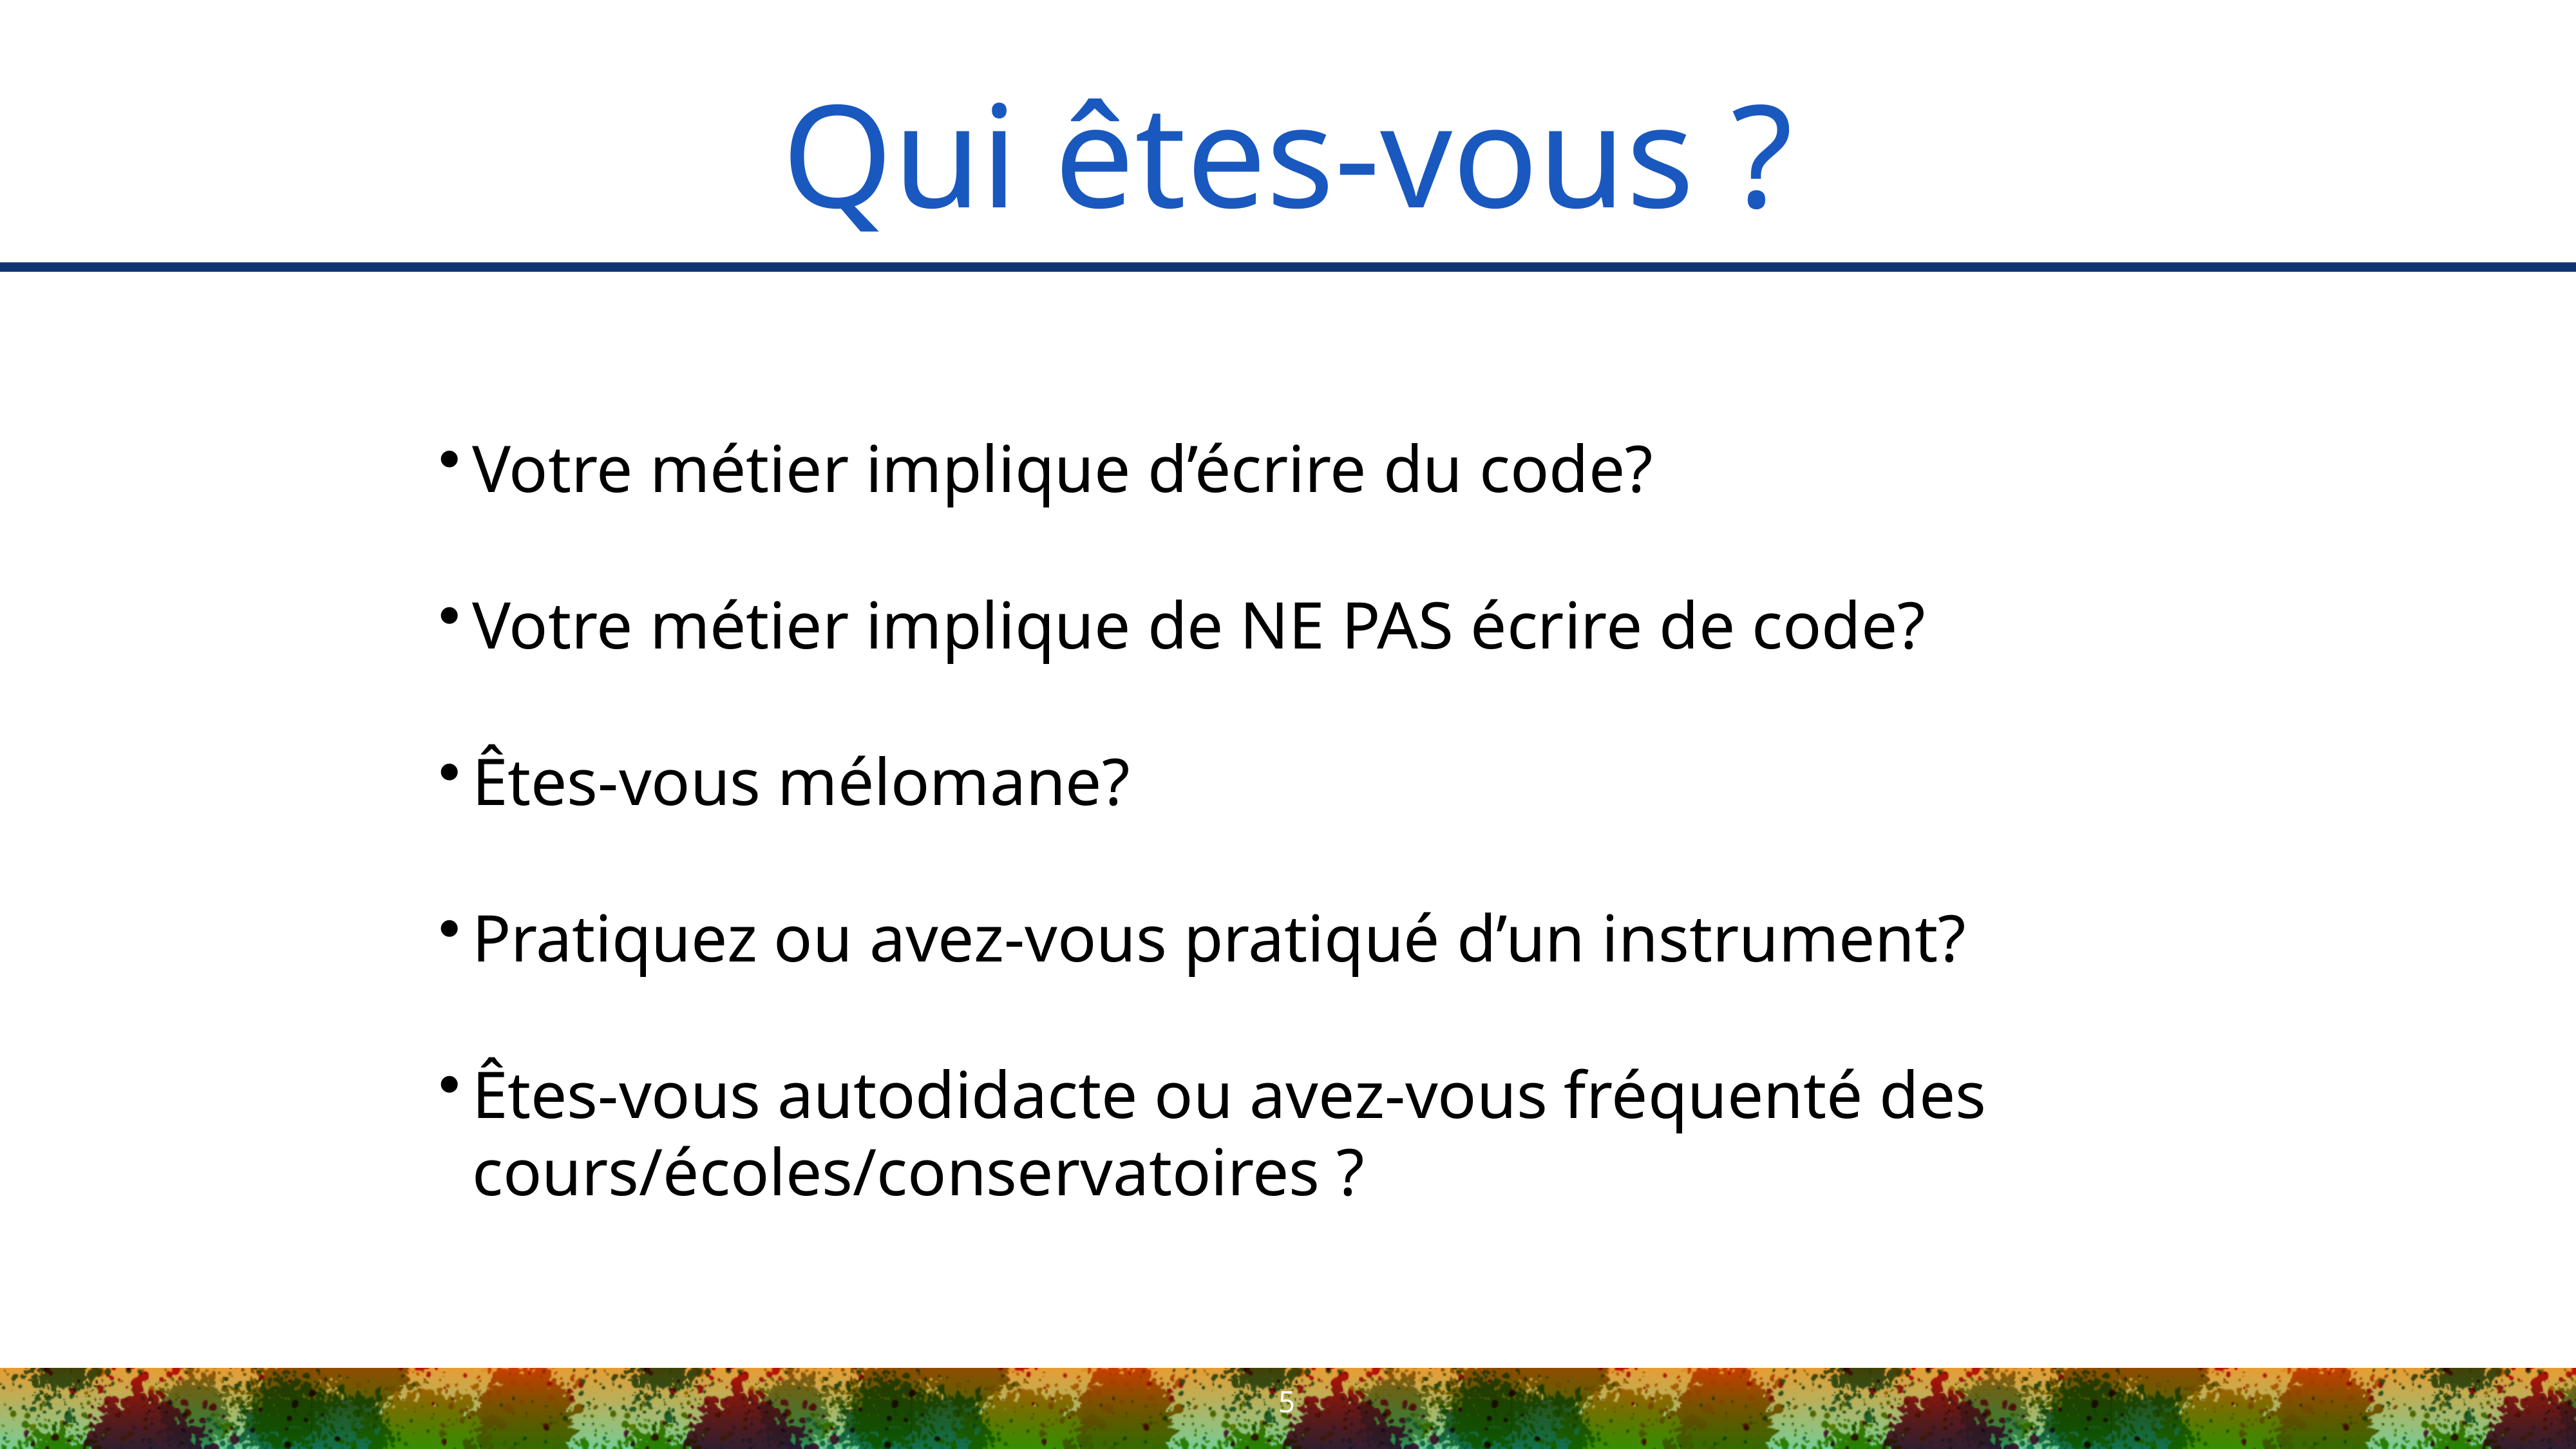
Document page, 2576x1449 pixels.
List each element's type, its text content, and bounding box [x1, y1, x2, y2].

picture [0, 1368, 2576, 1449]
slide_number 5 [1270, 1375, 1304, 1427]
list Votre métier implique d’écrire du code? Votre métier implique de NE PAS écrire de code? Êtes-vous mélomane? Pratiquez ou avez-vous pratiqué d’un instrument? Êtes-vous autodidacte ou avez-vous fréquenté des cours/écoles/conservatoires ? [317, 310, 2307, 1326]
title Qui êtes-vous ? [510, 14, 2066, 288]
